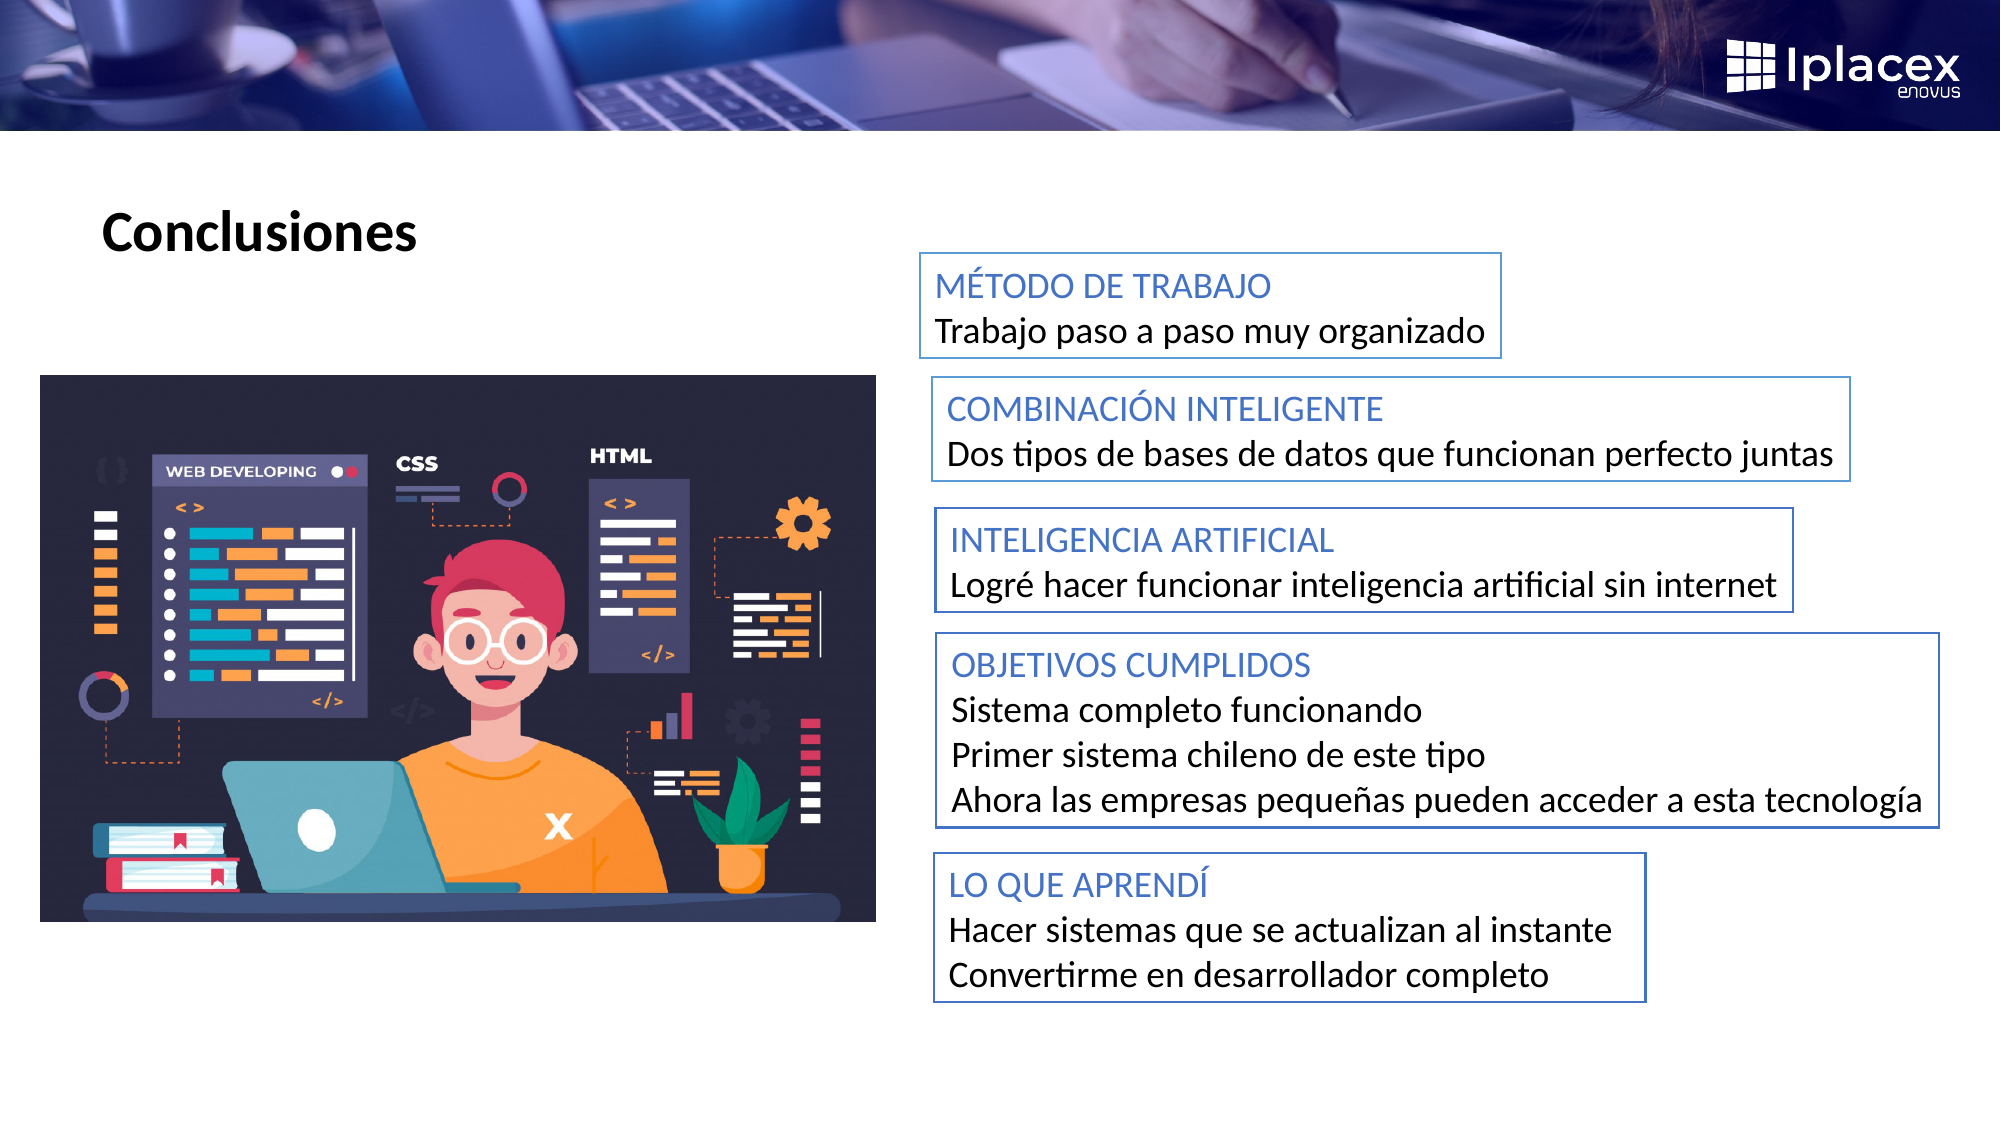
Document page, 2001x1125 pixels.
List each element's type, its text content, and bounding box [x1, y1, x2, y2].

text_box INTELIGENCIA ARTIFICIAL Logré hacer funcionar inteligencia artificial sin internet [934, 507, 1794, 613]
picture [0, 0, 2000, 131]
text_box LO QUE APRENDÍ Hacer sistemas que se actualizan al instante Convertirme en desarrollador completo [933, 852, 1647, 1003]
text_box OBJETIVOS CUMPLIDOS Sistema completo funcionando Primer sistema chileno de este tipo Ahora las empresas pequeñas pueden acceder a esta tecnología [935, 632, 1940, 829]
text_box Conclusiones [87, 193, 1368, 313]
text_box MÉTODO DE TRABAJO Trabajo paso a paso muy organizado [919, 252, 1502, 359]
text_box COMBINACIÓN INTELIGENTE Dos tipos de bases de datos que funcionan perfecto juntas [931, 376, 1851, 482]
picture [40, 375, 876, 922]
